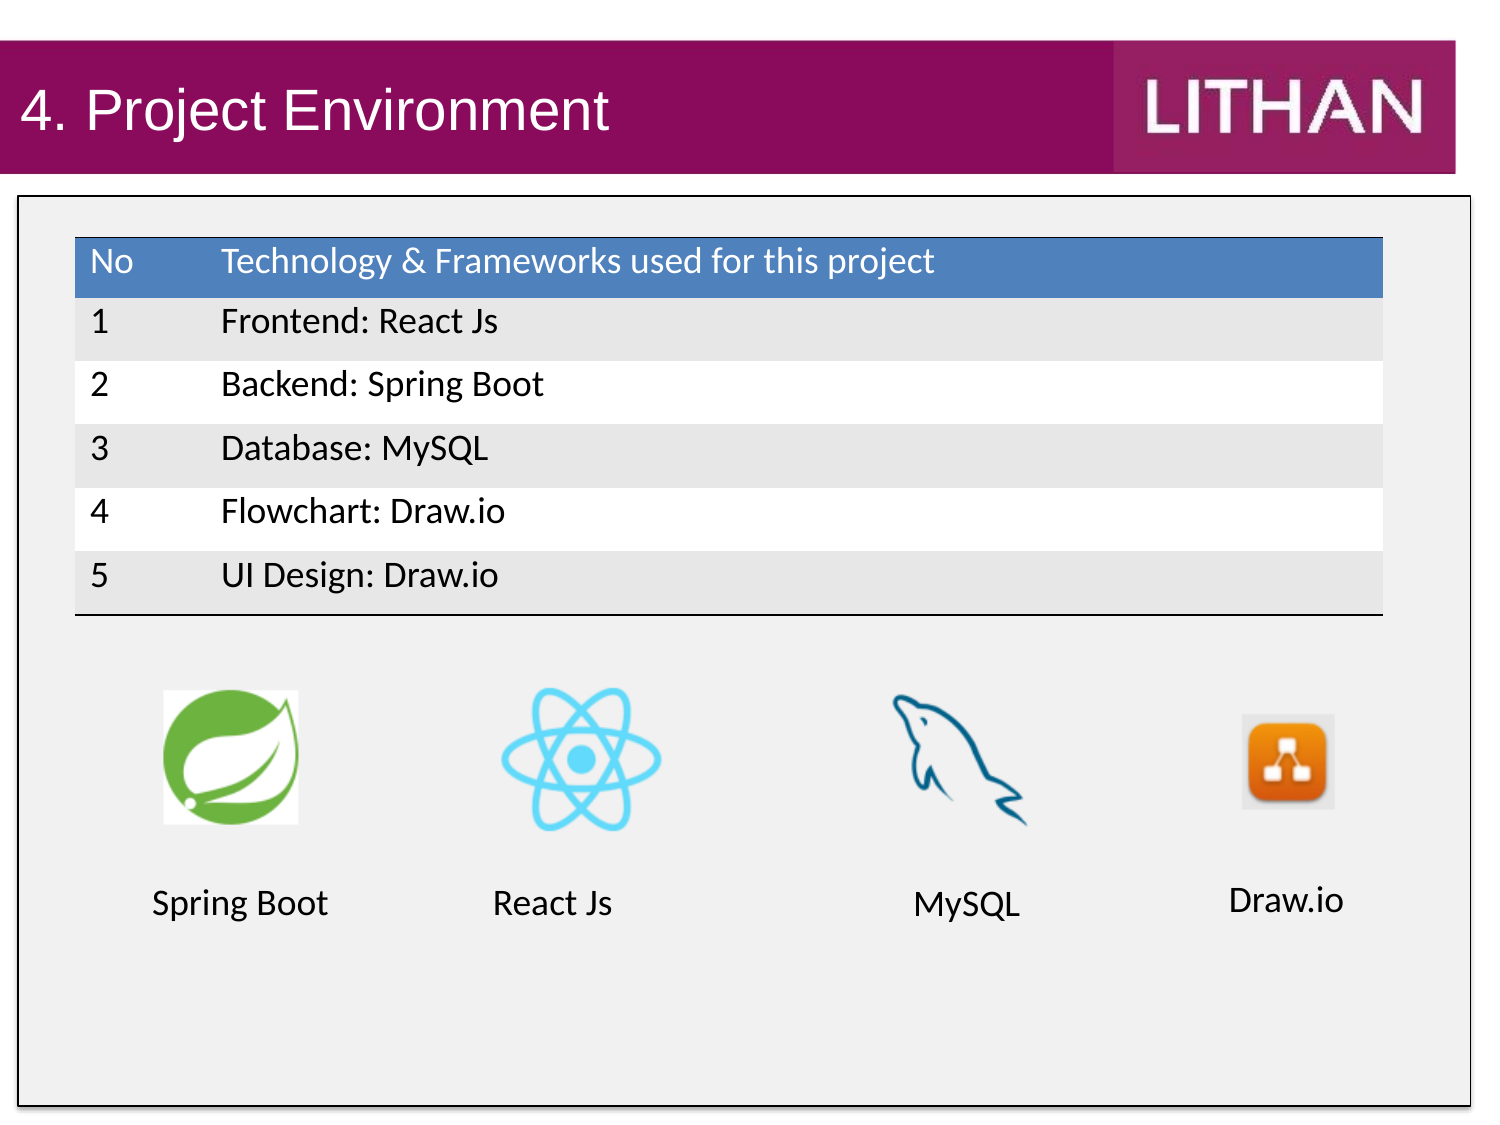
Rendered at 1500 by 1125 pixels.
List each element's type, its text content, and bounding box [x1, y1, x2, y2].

picture [859, 668, 1064, 852]
picture [478, 671, 687, 847]
picture [115, 670, 349, 851]
picture [1203, 679, 1368, 839]
title 4. Project Environment [18, 70, 613, 186]
picture [0, 37, 1457, 178]
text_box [2, 188, 1477, 1116]
